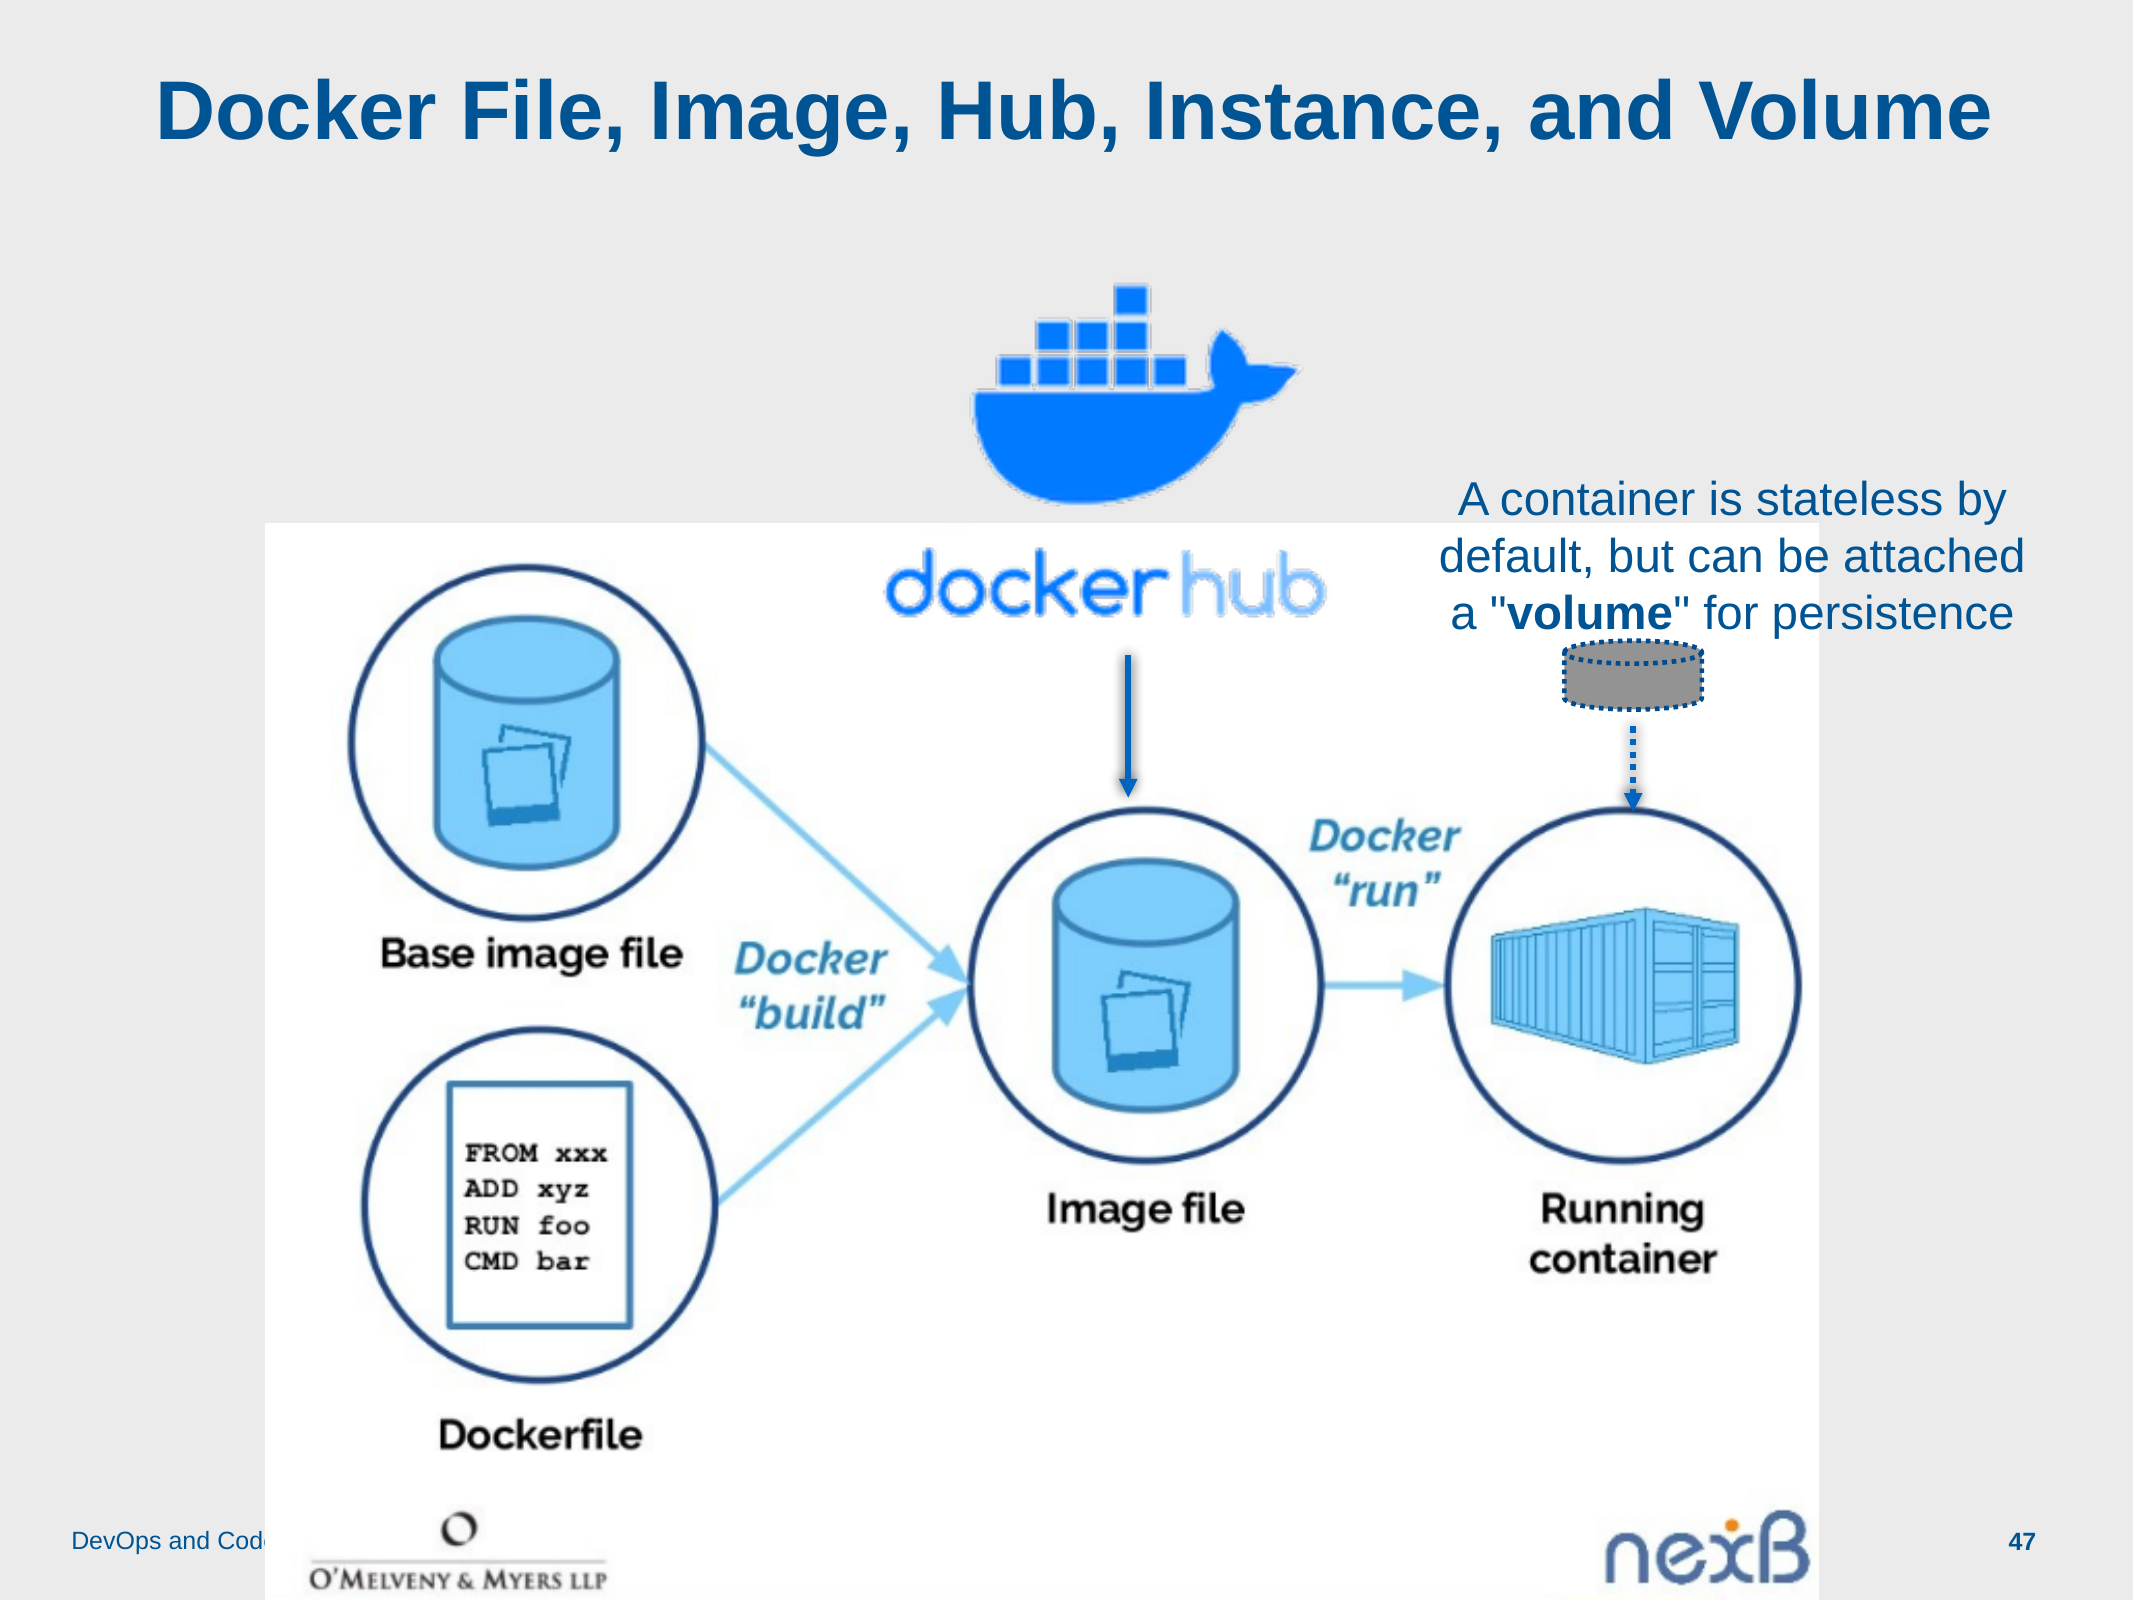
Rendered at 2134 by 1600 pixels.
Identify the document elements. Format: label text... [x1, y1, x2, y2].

title Docker File, Image, Hub, Instance, and Volume [15, 47, 2134, 358]
picture [265, 255, 1819, 1600]
text_box A container is stateless by default, but can be attached a "volume" for persistence [1412, 457, 2053, 650]
slide_number 47 [1999, 1516, 2046, 1565]
